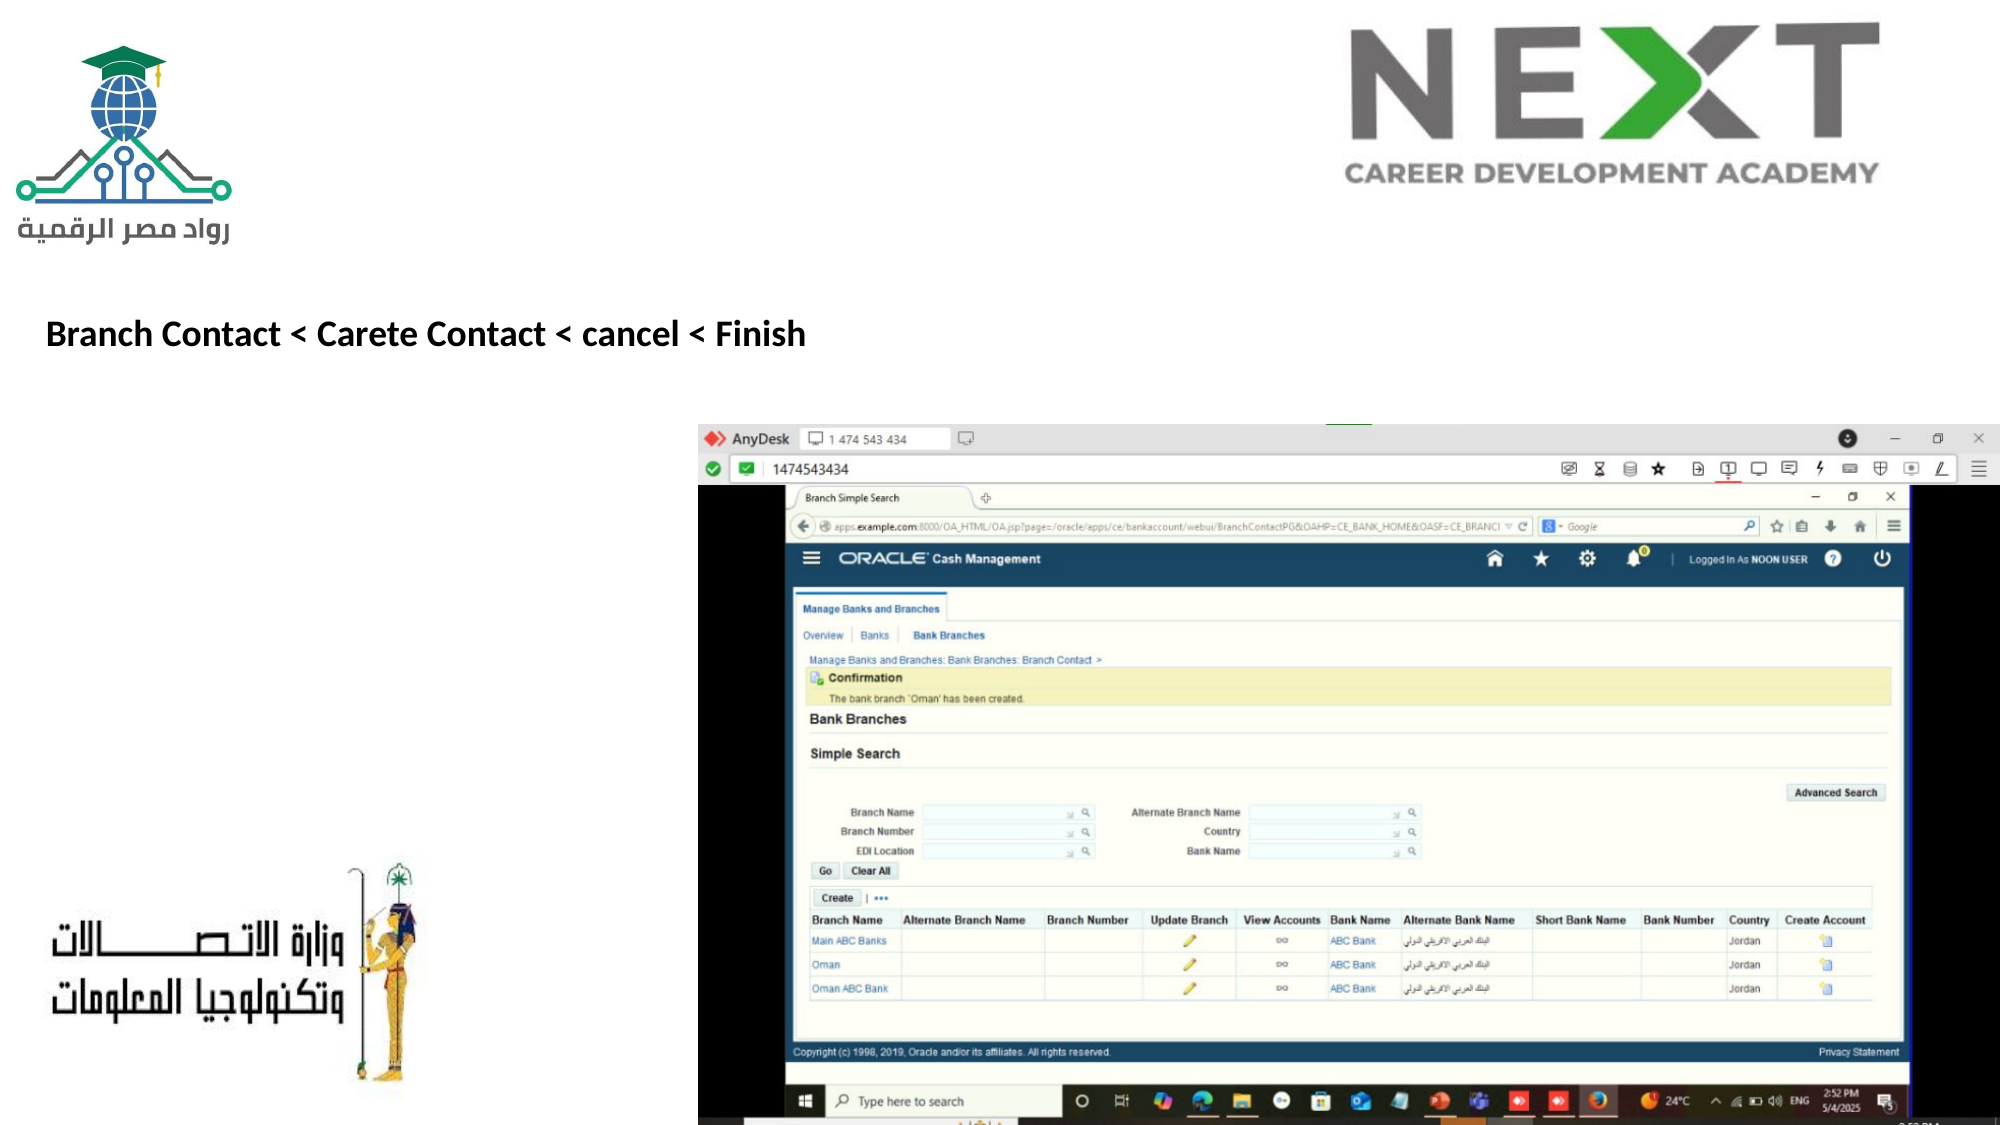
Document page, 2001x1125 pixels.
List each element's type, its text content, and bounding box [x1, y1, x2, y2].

text_box Branch Contact < Carete Contact < cancel < Finish [31, 302, 1043, 362]
picture [1243, 13, 1943, 206]
picture [0, 13, 266, 303]
picture [698, 424, 2000, 1125]
picture [22, 828, 442, 1112]
